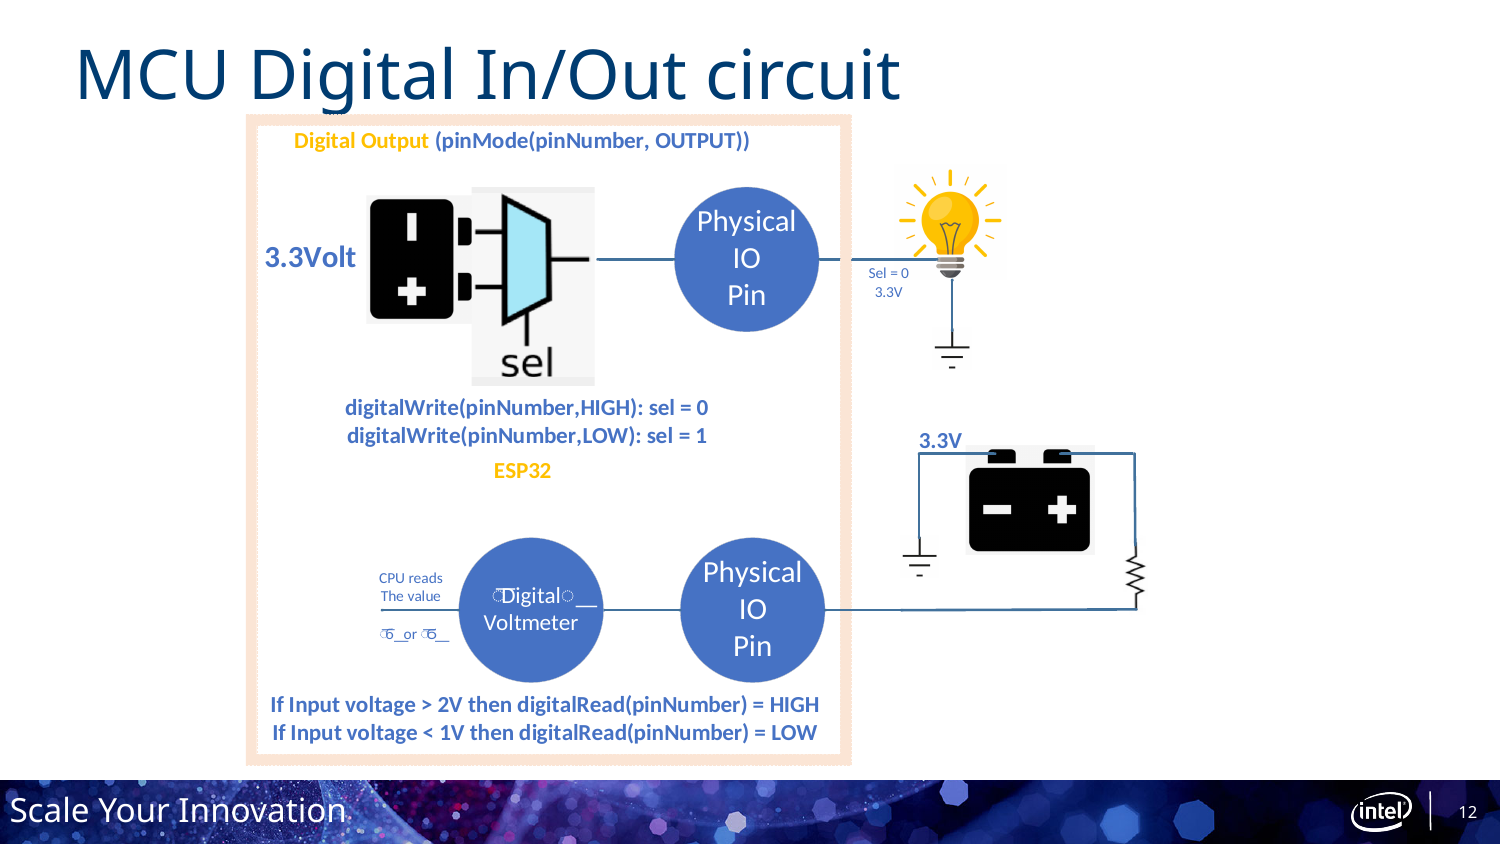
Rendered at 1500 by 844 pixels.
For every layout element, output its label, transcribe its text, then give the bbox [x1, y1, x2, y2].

picture [0, 780, 1500, 844]
picture [243, 112, 1149, 767]
title MCU Digital In/Out circuit [74, 50, 1425, 117]
slide_number 12 [1127, 791, 1478, 837]
